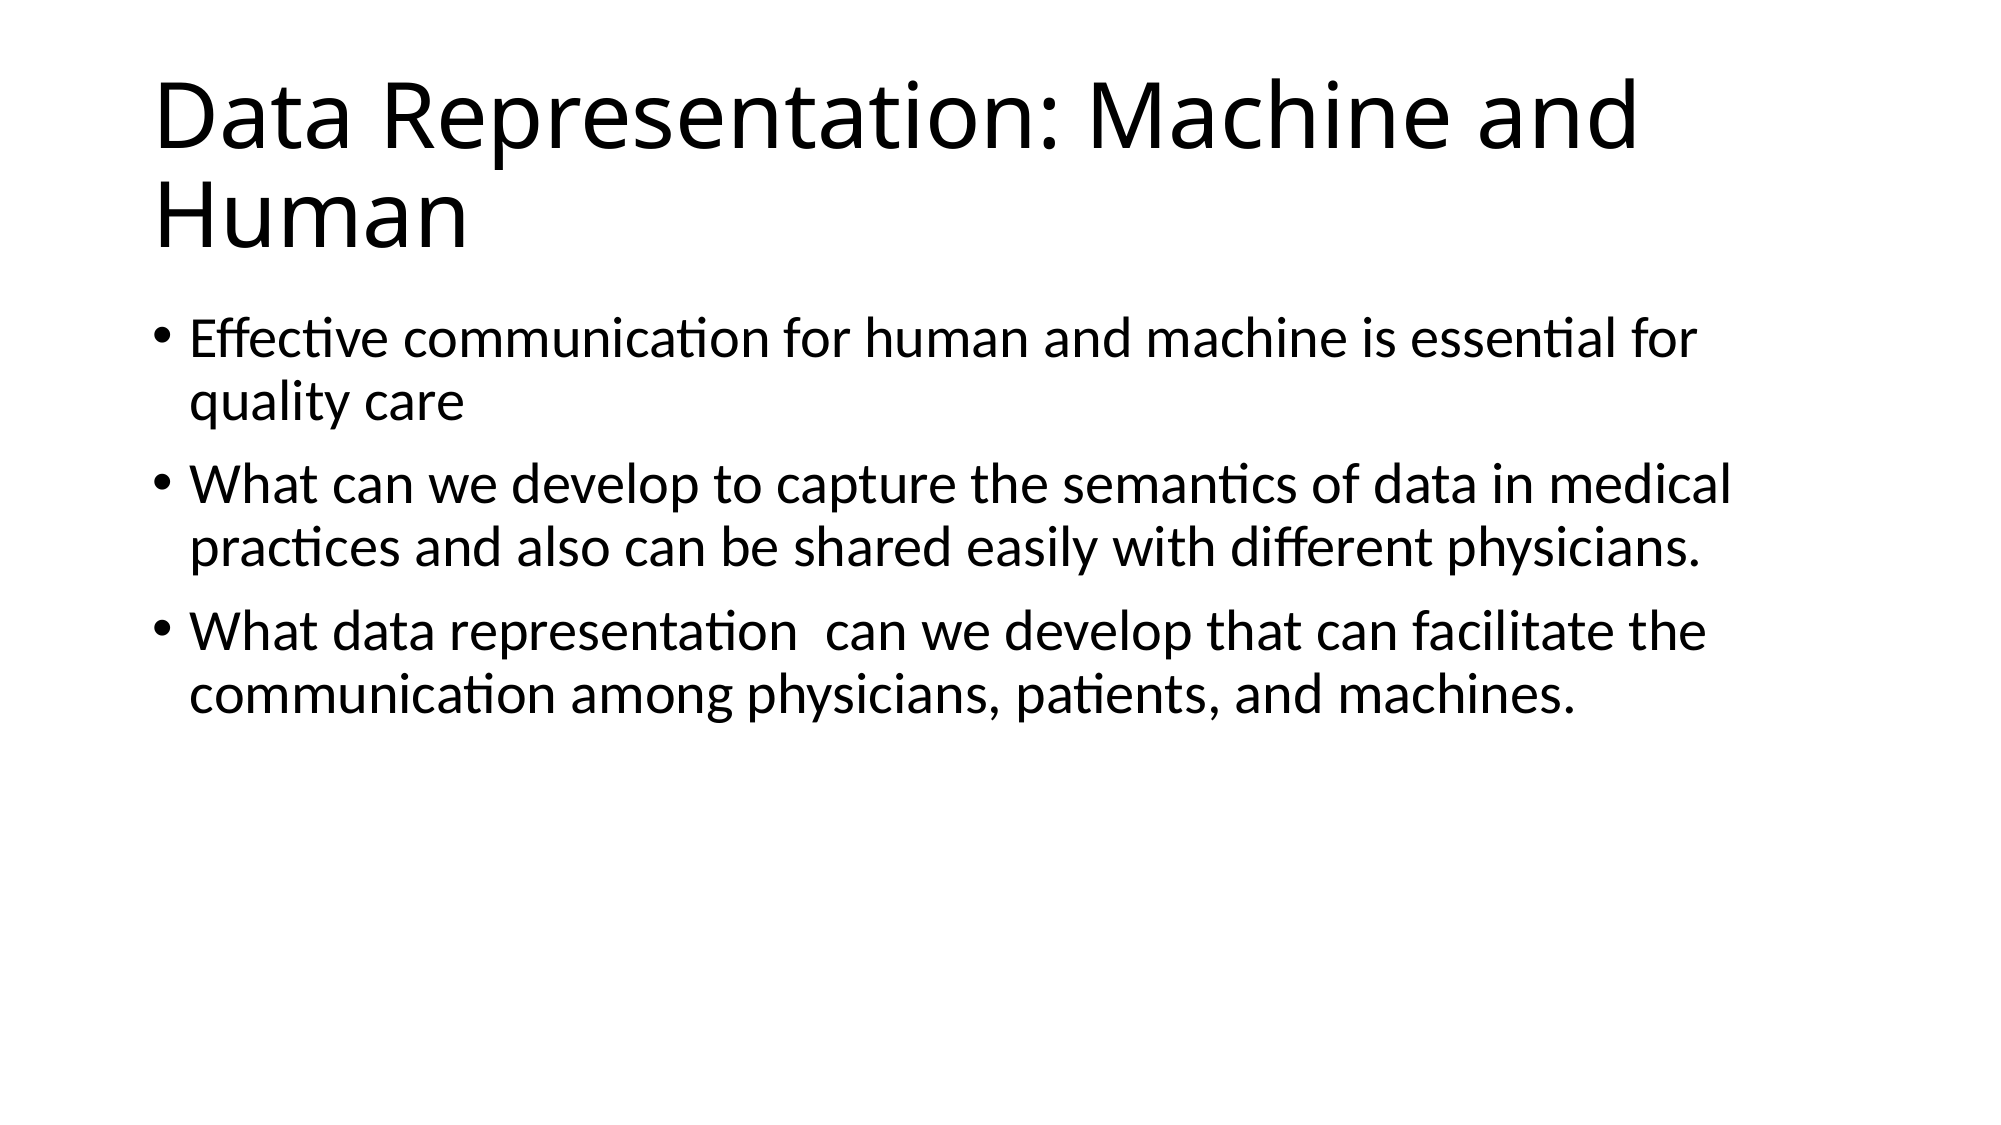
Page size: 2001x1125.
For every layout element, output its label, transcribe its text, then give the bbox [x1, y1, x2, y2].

list Effective communication for human and machine is essential for quality care What can we develop to capture the semantics of data in medical practices and also can be shared easily with different physicians. What data representation can we develop that can facilitate the communication among physicians, patients, and machines. [137, 299, 1863, 1014]
title Data Representation: Machine and Human [137, 59, 1863, 278]
